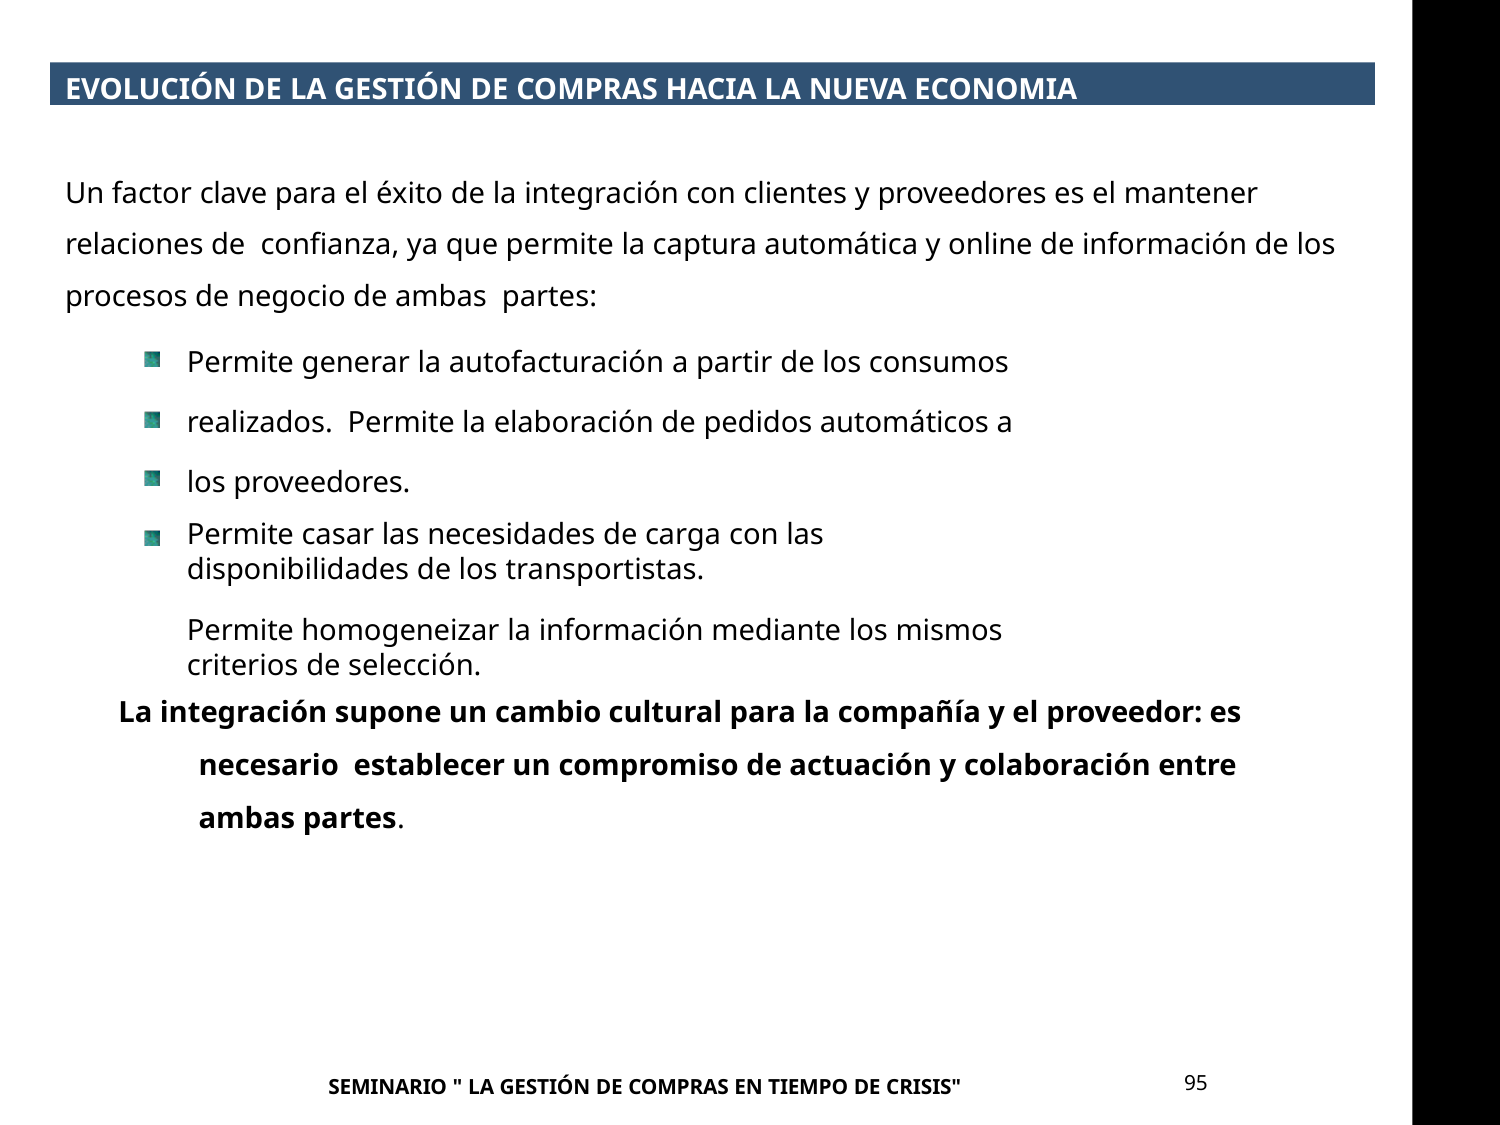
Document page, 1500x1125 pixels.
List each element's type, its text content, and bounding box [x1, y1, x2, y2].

text_box EVOLUCIÓN DE LA GESTIÓN DE COMPRAS HACIA LA NUEVA ECONOMIA [50, 62, 1375, 105]
footer SEMINARIO " LA GESTIÓN DE COMPRAS EN TIEMPO DE CRISIS" [326, 1073, 1008, 1125]
picture [139, 465, 160, 486]
text_box La integración supone un cambio cultural para la compañía y el proveedor: es necesario establecer un compromiso de actuación y colaboración entre ambas partes. [116, 673, 1310, 835]
picture [139, 407, 160, 428]
picture [139, 347, 160, 368]
text_box Un factor clave para el éxito de la integración con clientes y proveedores es el mantener relaciones de confianza, ya que permite la captura automática y online de información de los procesos de negocio de ambas partes: Permite generar la autofacturación a partir de los consumos realizados. Permite la elaboración de pedidos automáticos a los proveedores. Permite casar las necesidades de carga con las disponibilidades de los transportistas. Permite homogeneizar la información mediante los mismos criterios de selección. [62, 155, 1361, 681]
slide_number 100 [1177, 1068, 1224, 1125]
picture [139, 526, 160, 547]
